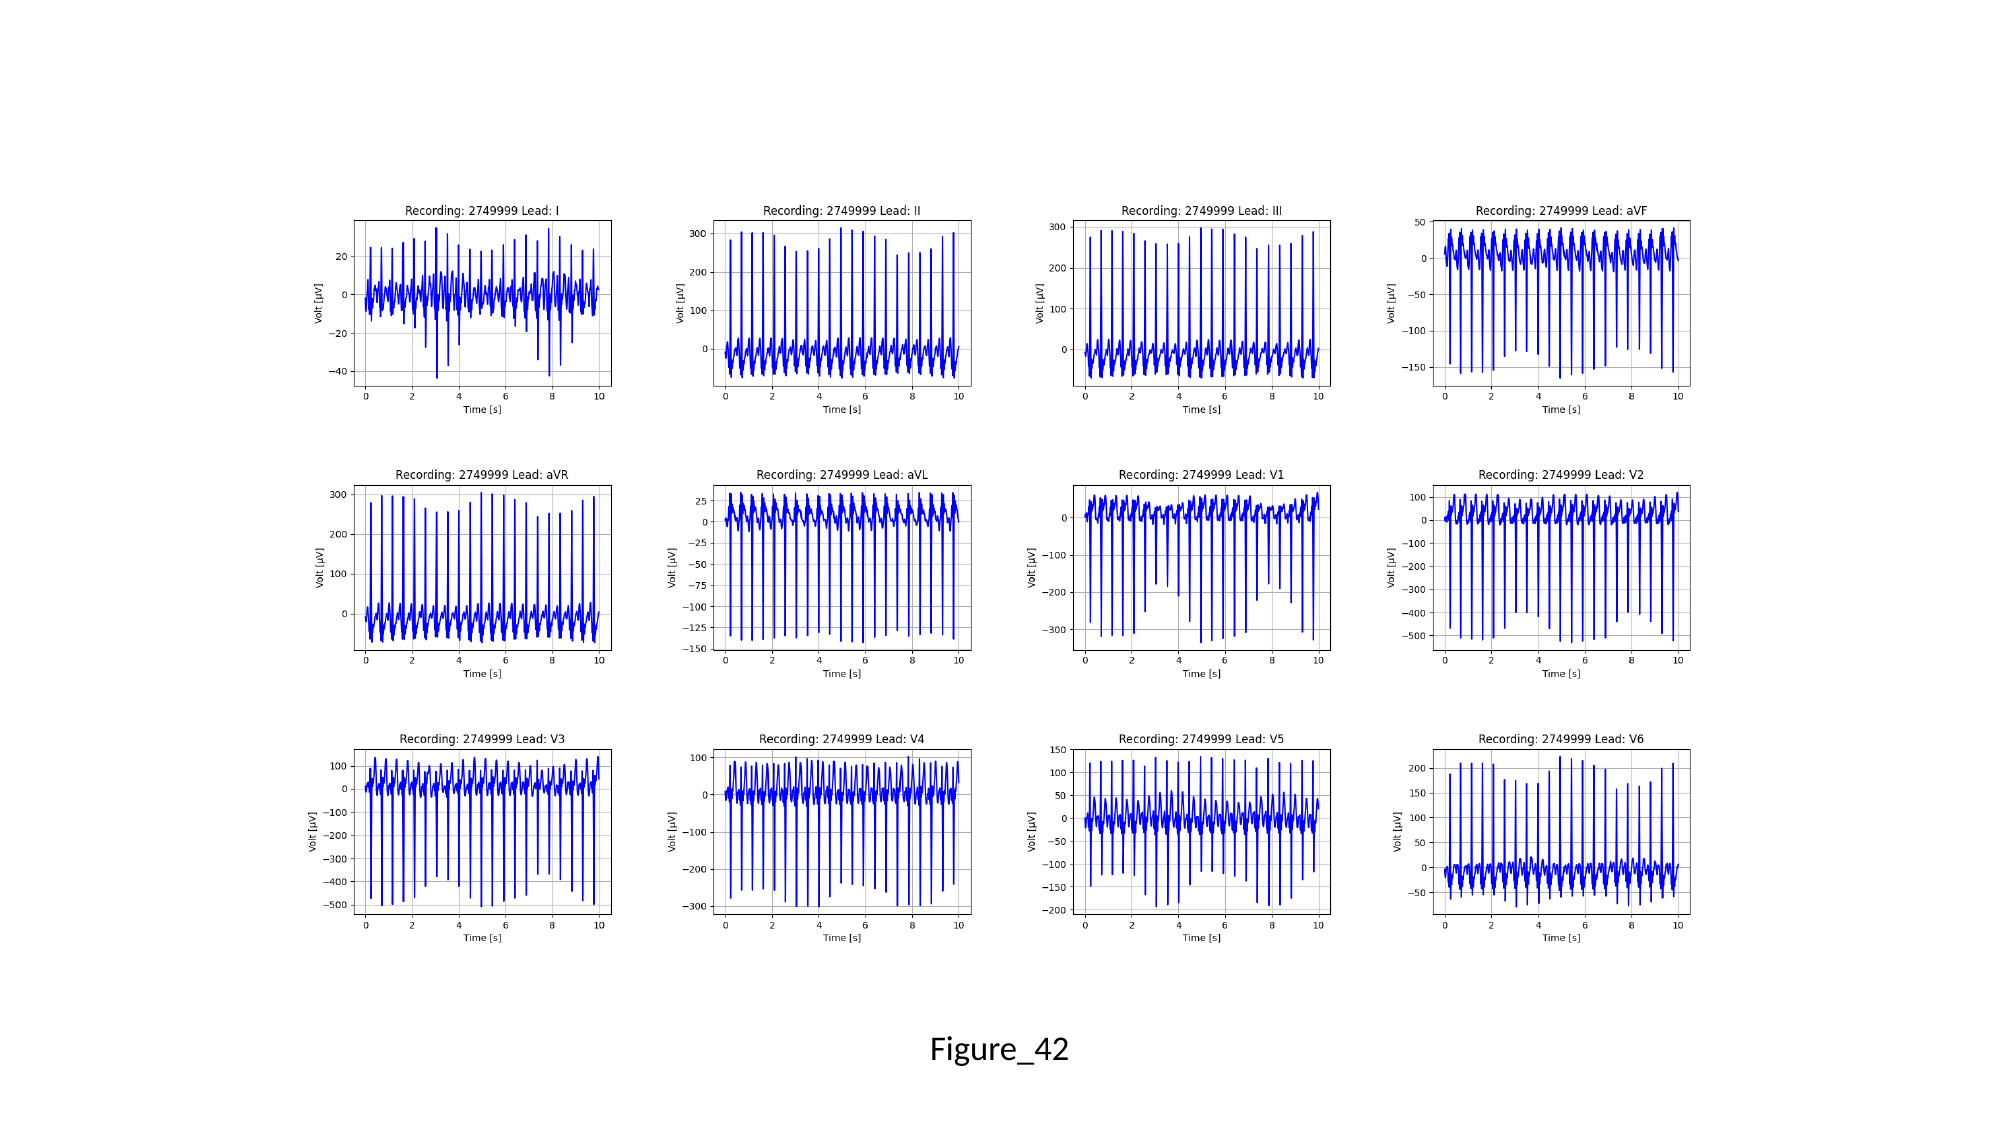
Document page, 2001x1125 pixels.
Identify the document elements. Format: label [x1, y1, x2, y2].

text_box [138, 112, 1862, 1075]
